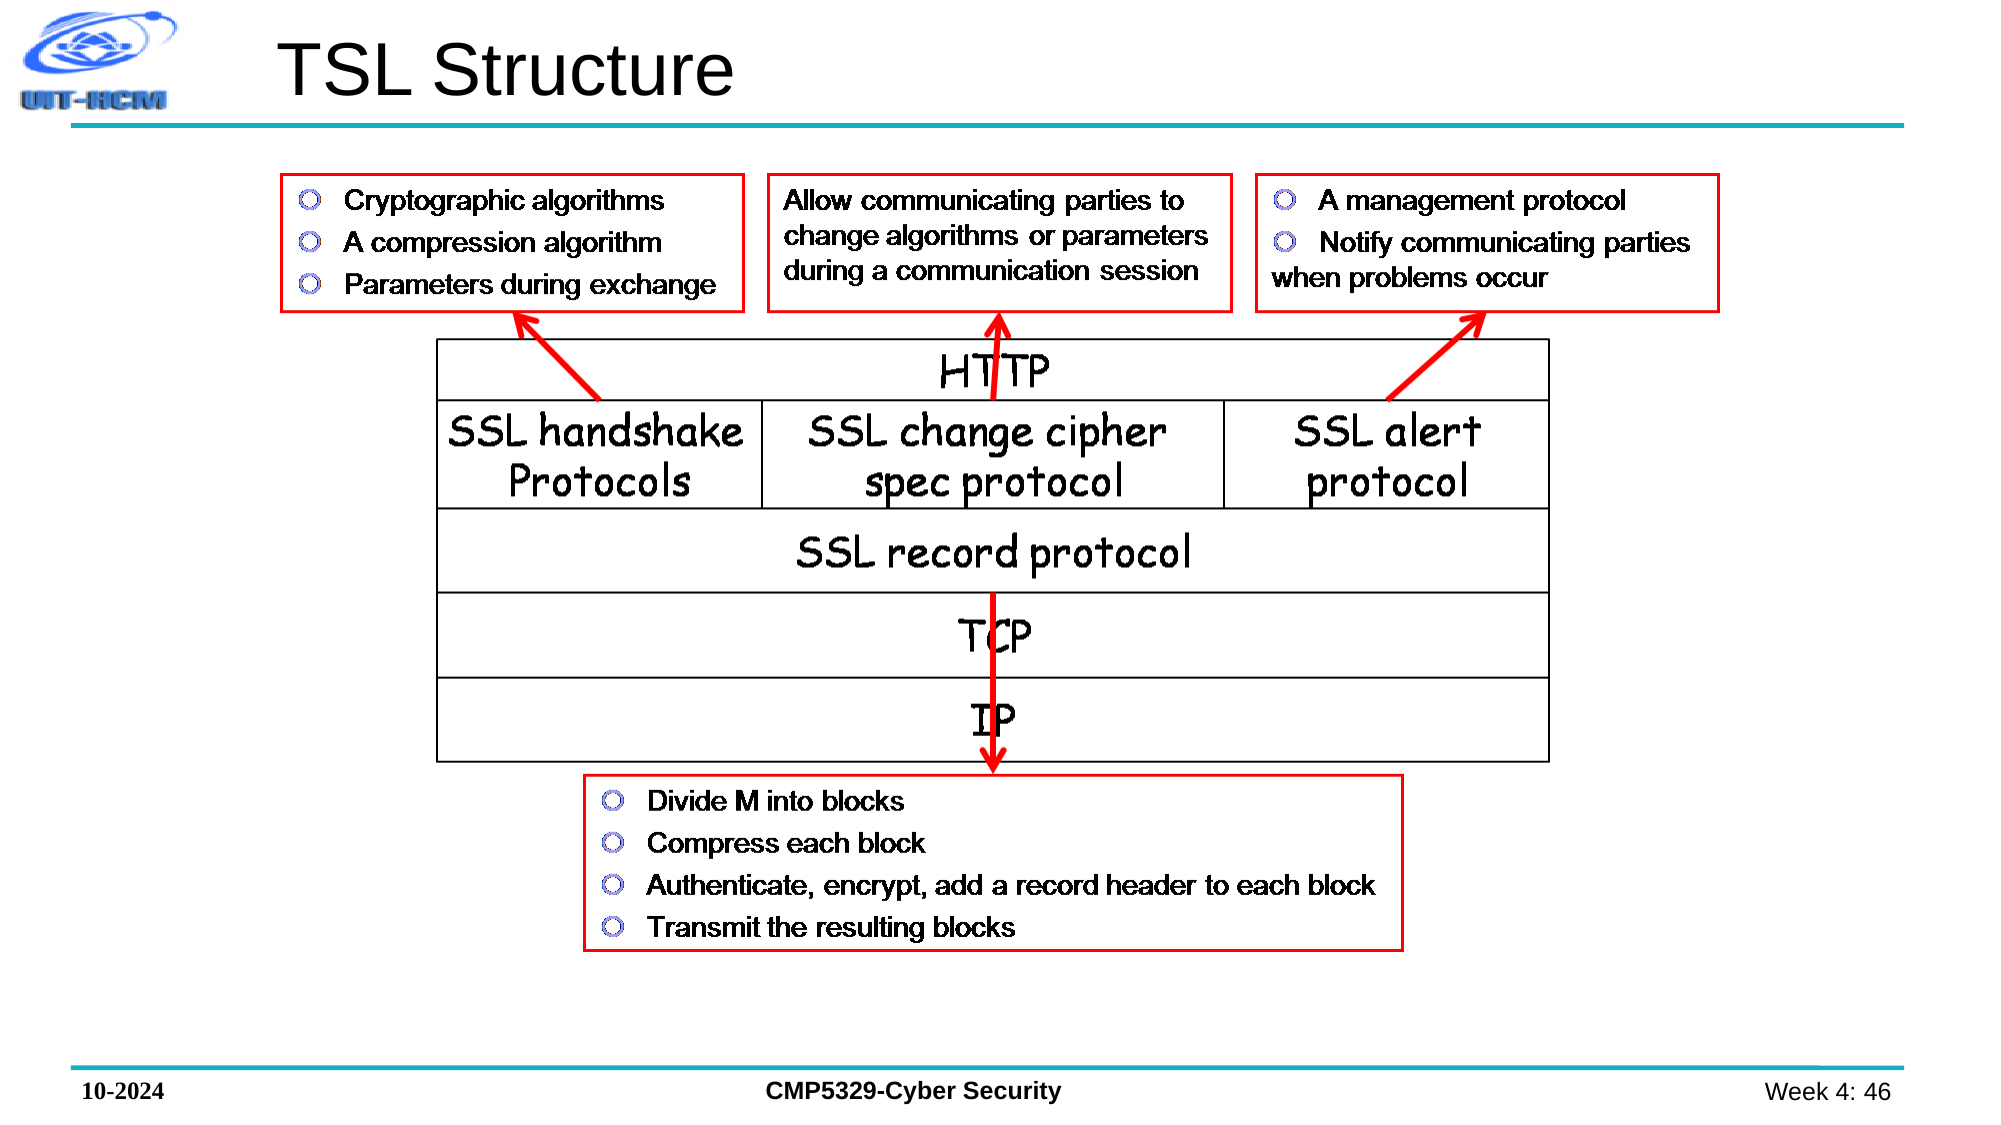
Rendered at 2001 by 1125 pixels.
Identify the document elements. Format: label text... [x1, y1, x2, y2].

picture [1, 0, 197, 120]
picture [278, 172, 1721, 953]
title TSL Structure [261, 0, 1739, 132]
